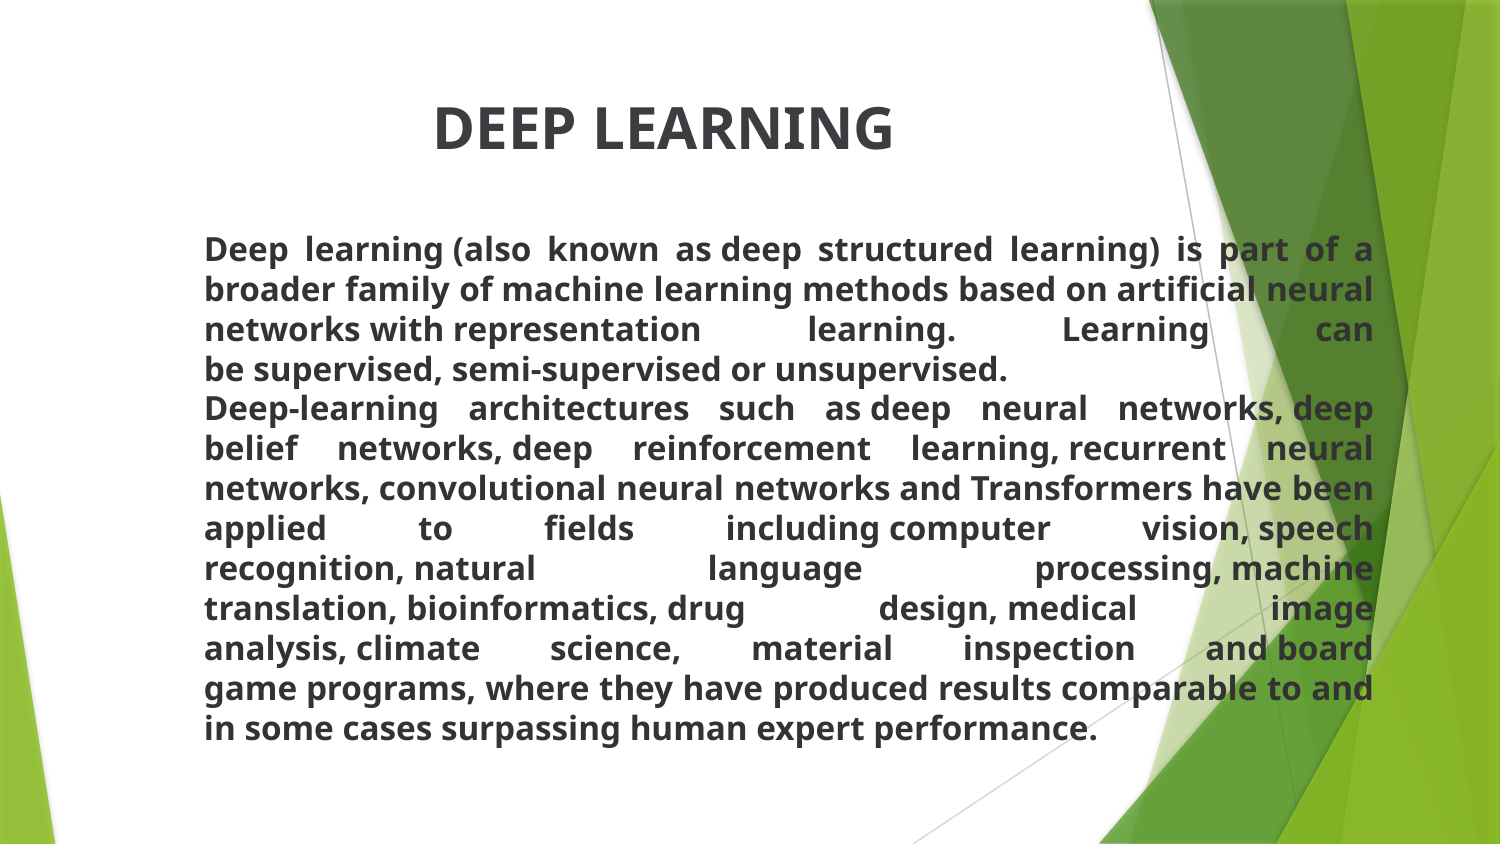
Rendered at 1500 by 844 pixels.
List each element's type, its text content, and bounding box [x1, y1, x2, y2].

text_box DEEP LEARNING [421, 85, 1227, 220]
text_box Deep learning (also known as deep structured learning) is part of a broader family of machine learning methods based on artificial neural networks with representation learning. Learning can be supervised, semi-supervised or unsupervised. Deep-learning architectures such as deep neural networks, deep belief networks, deep reinforcement learning, recurrent neural networks, convolutional neural networks and Transformers have been applied to fields including computer vision, speech recognition, natural language processing, machine translation, bioinformatics, drug design, medical image analysis, climate science, material inspection and board game programs, where they have produced results comparable to and in some cases surpassing human expert performance. [188, 220, 1391, 755]
